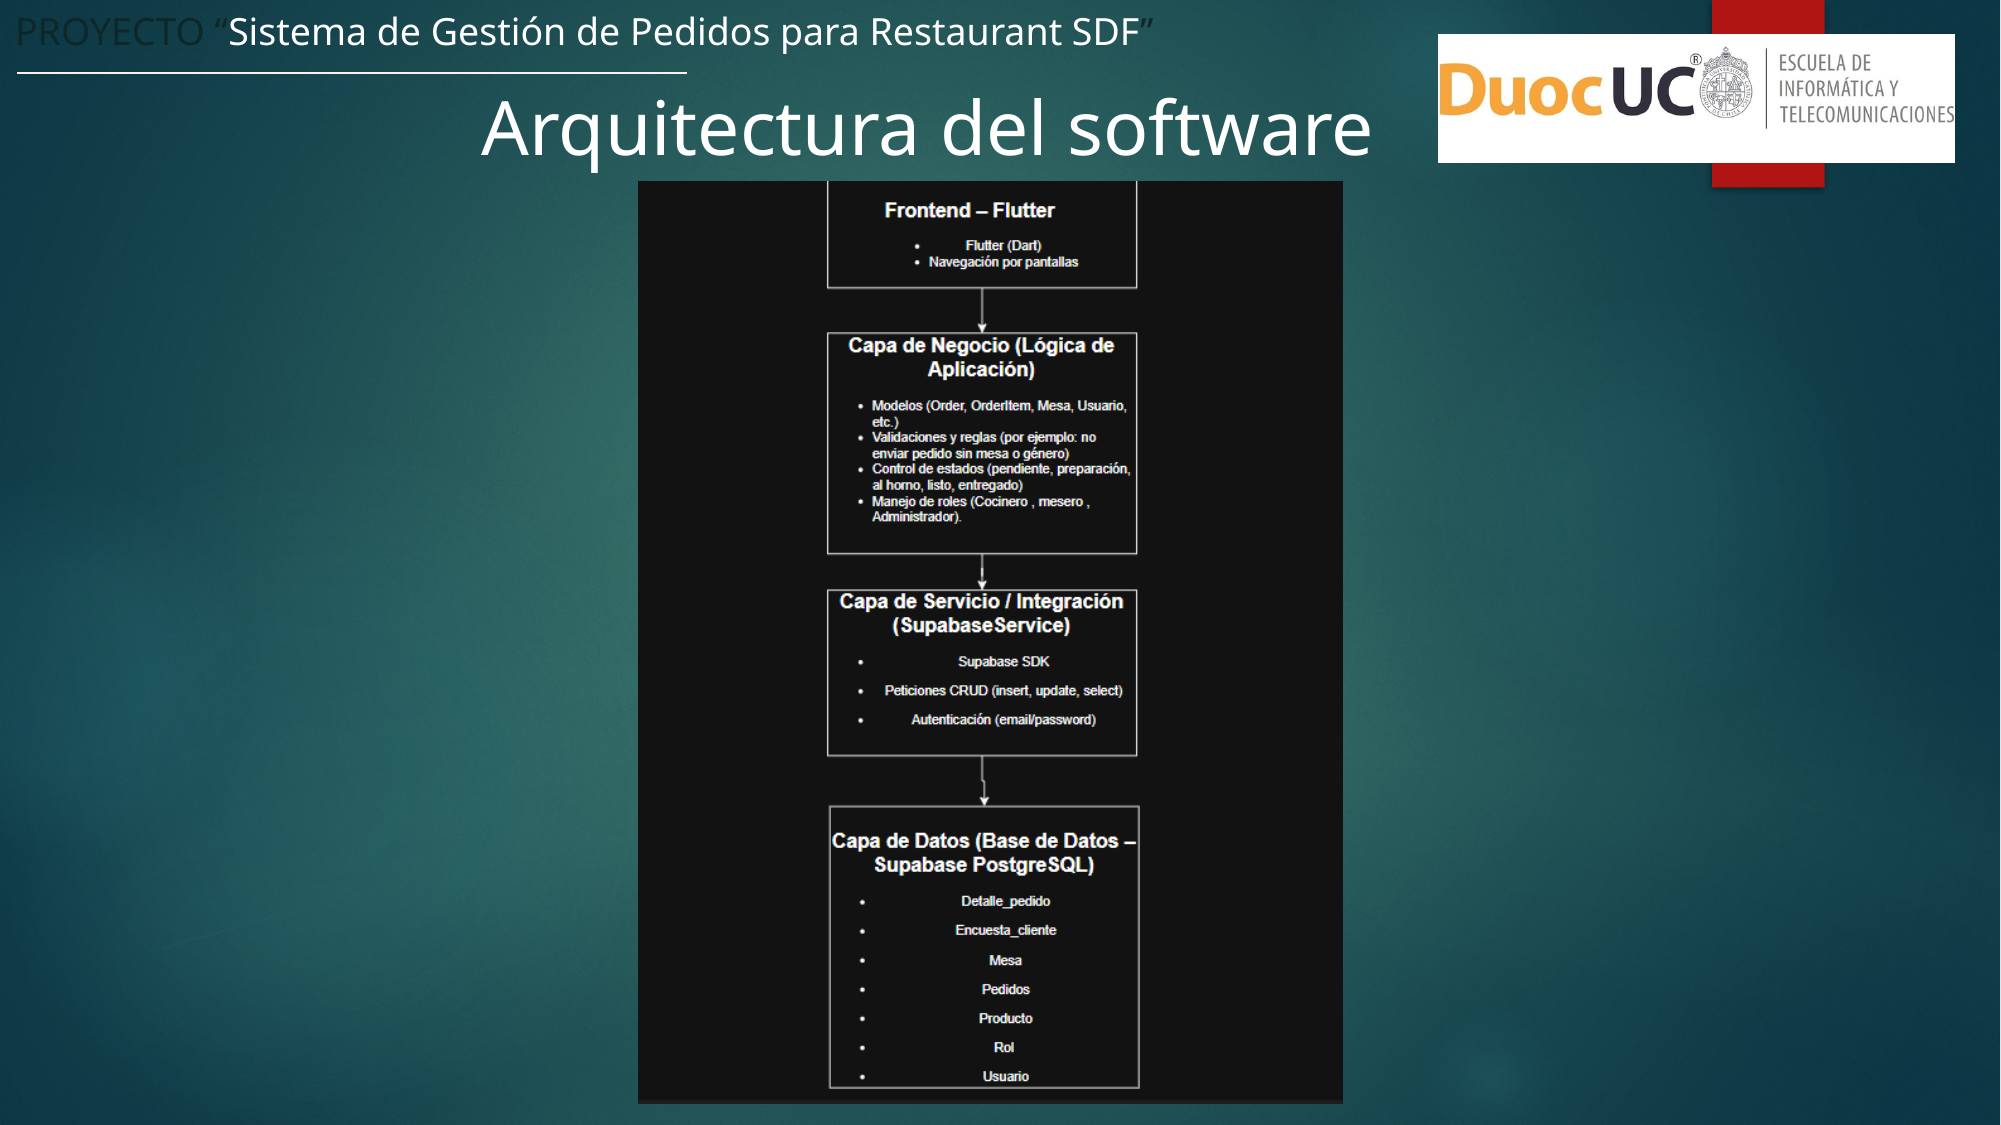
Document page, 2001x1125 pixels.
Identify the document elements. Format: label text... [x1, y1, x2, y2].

text_box Arquitectura del software [0, 72, 1928, 178]
text_box PROYECTO “Sistema de Gestión de Pedidos para Restaurant SDF” [0, 0, 2000, 60]
picture [0, 0, 2001, 1125]
